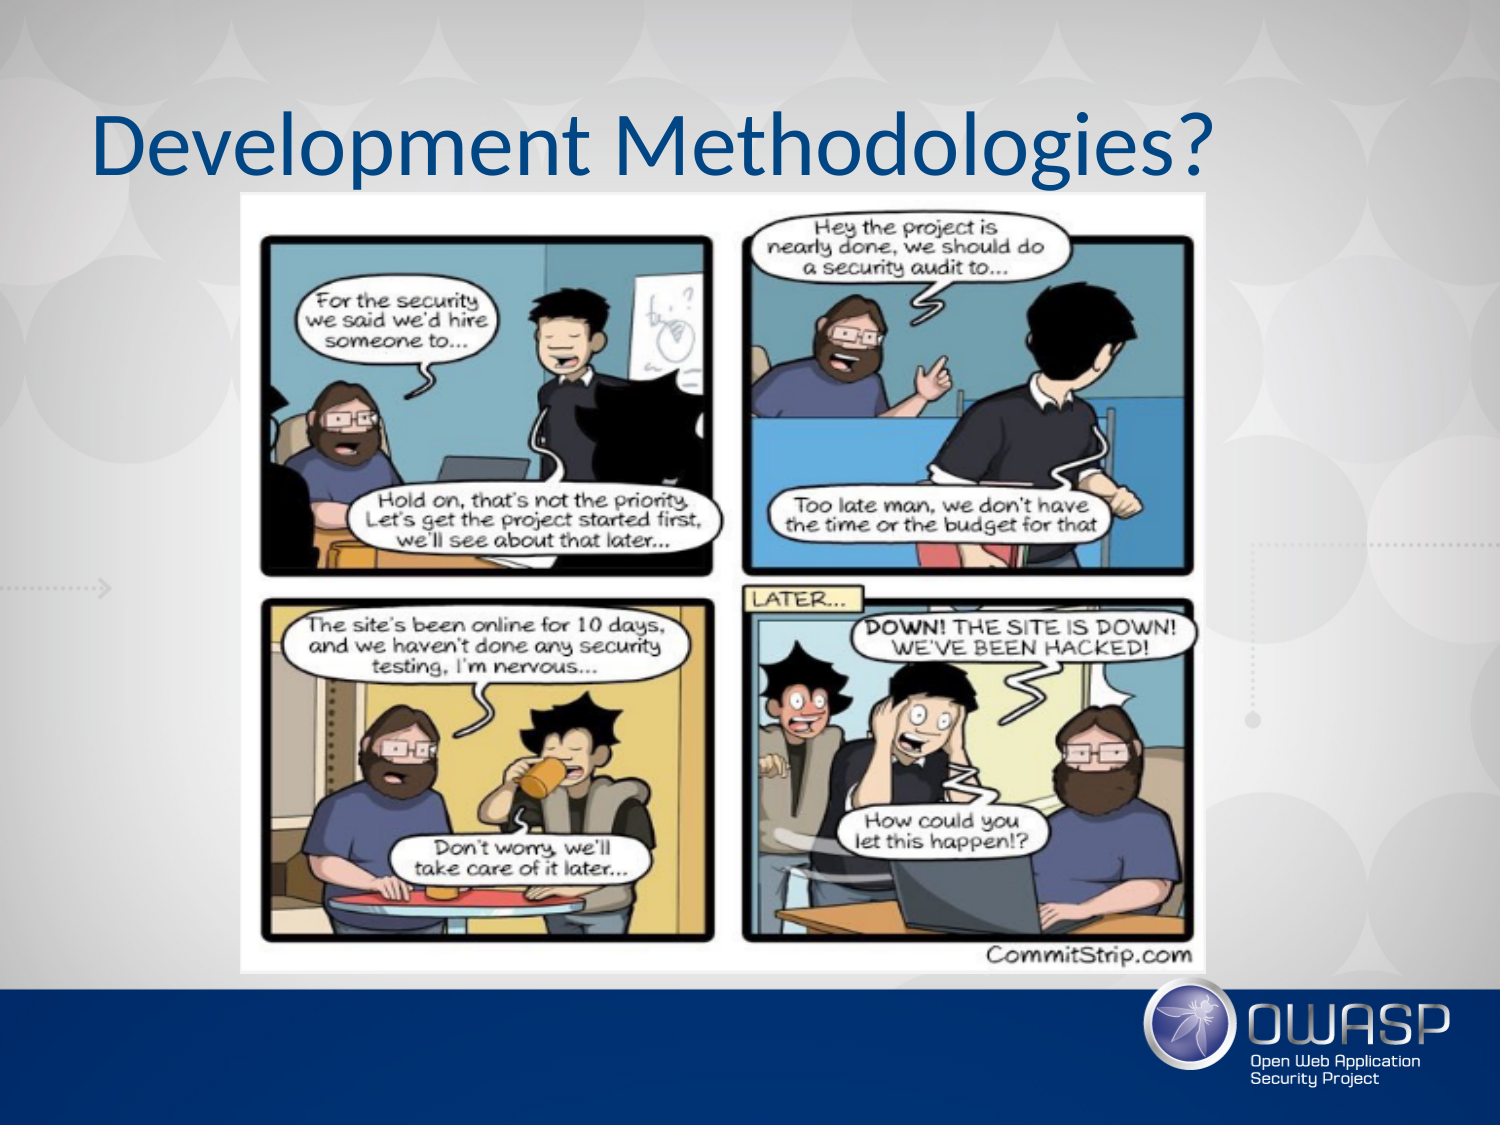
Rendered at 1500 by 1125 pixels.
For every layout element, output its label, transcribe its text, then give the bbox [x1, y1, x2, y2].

title Development Methodologies? [75, 45, 1425, 233]
picture [0, 0, 1500, 1125]
